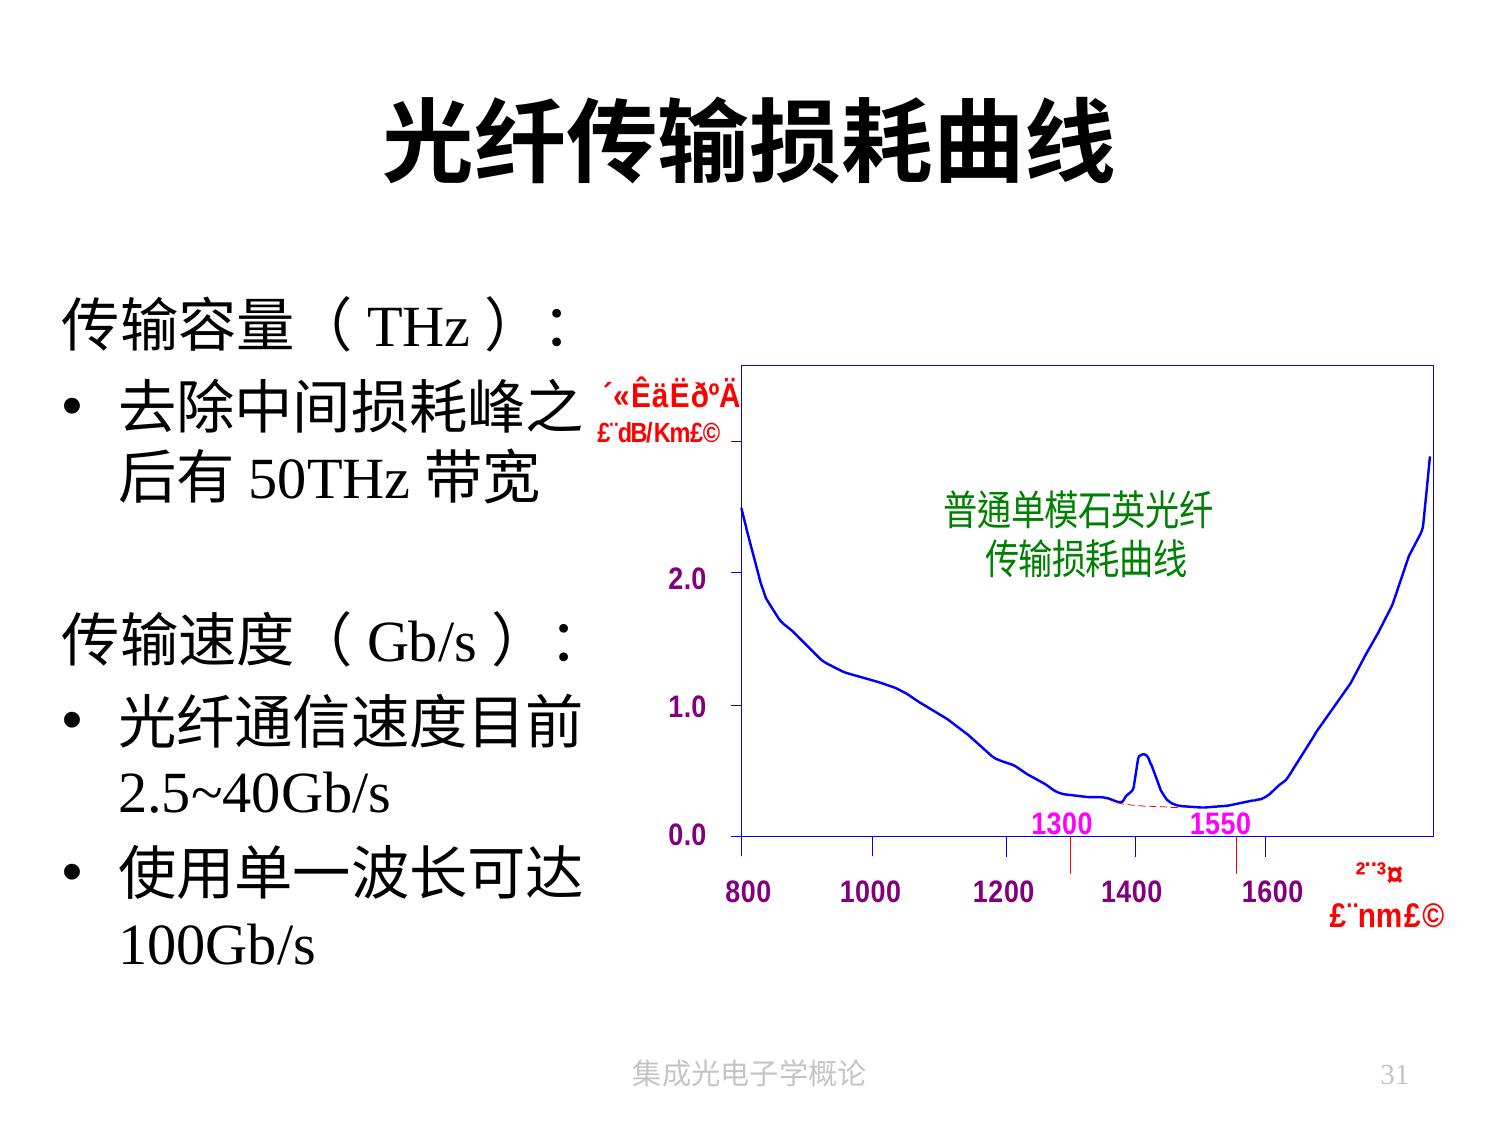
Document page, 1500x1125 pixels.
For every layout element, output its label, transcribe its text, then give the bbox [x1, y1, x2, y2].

list 传输容量（THz）： 去除中间损耗峰之后有50THz带宽 传输速度（Gb/s）： 光纤通信速度目前2.5~40Gb/s 使用单一波长可达100Gb/s [46, 281, 657, 997]
slide_number 31 [1074, 1042, 1425, 1103]
title 光纤传输损耗曲线 [75, 45, 1425, 233]
footer 集成光电子学概论 [512, 1042, 988, 1103]
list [572, 362, 1500, 938]
